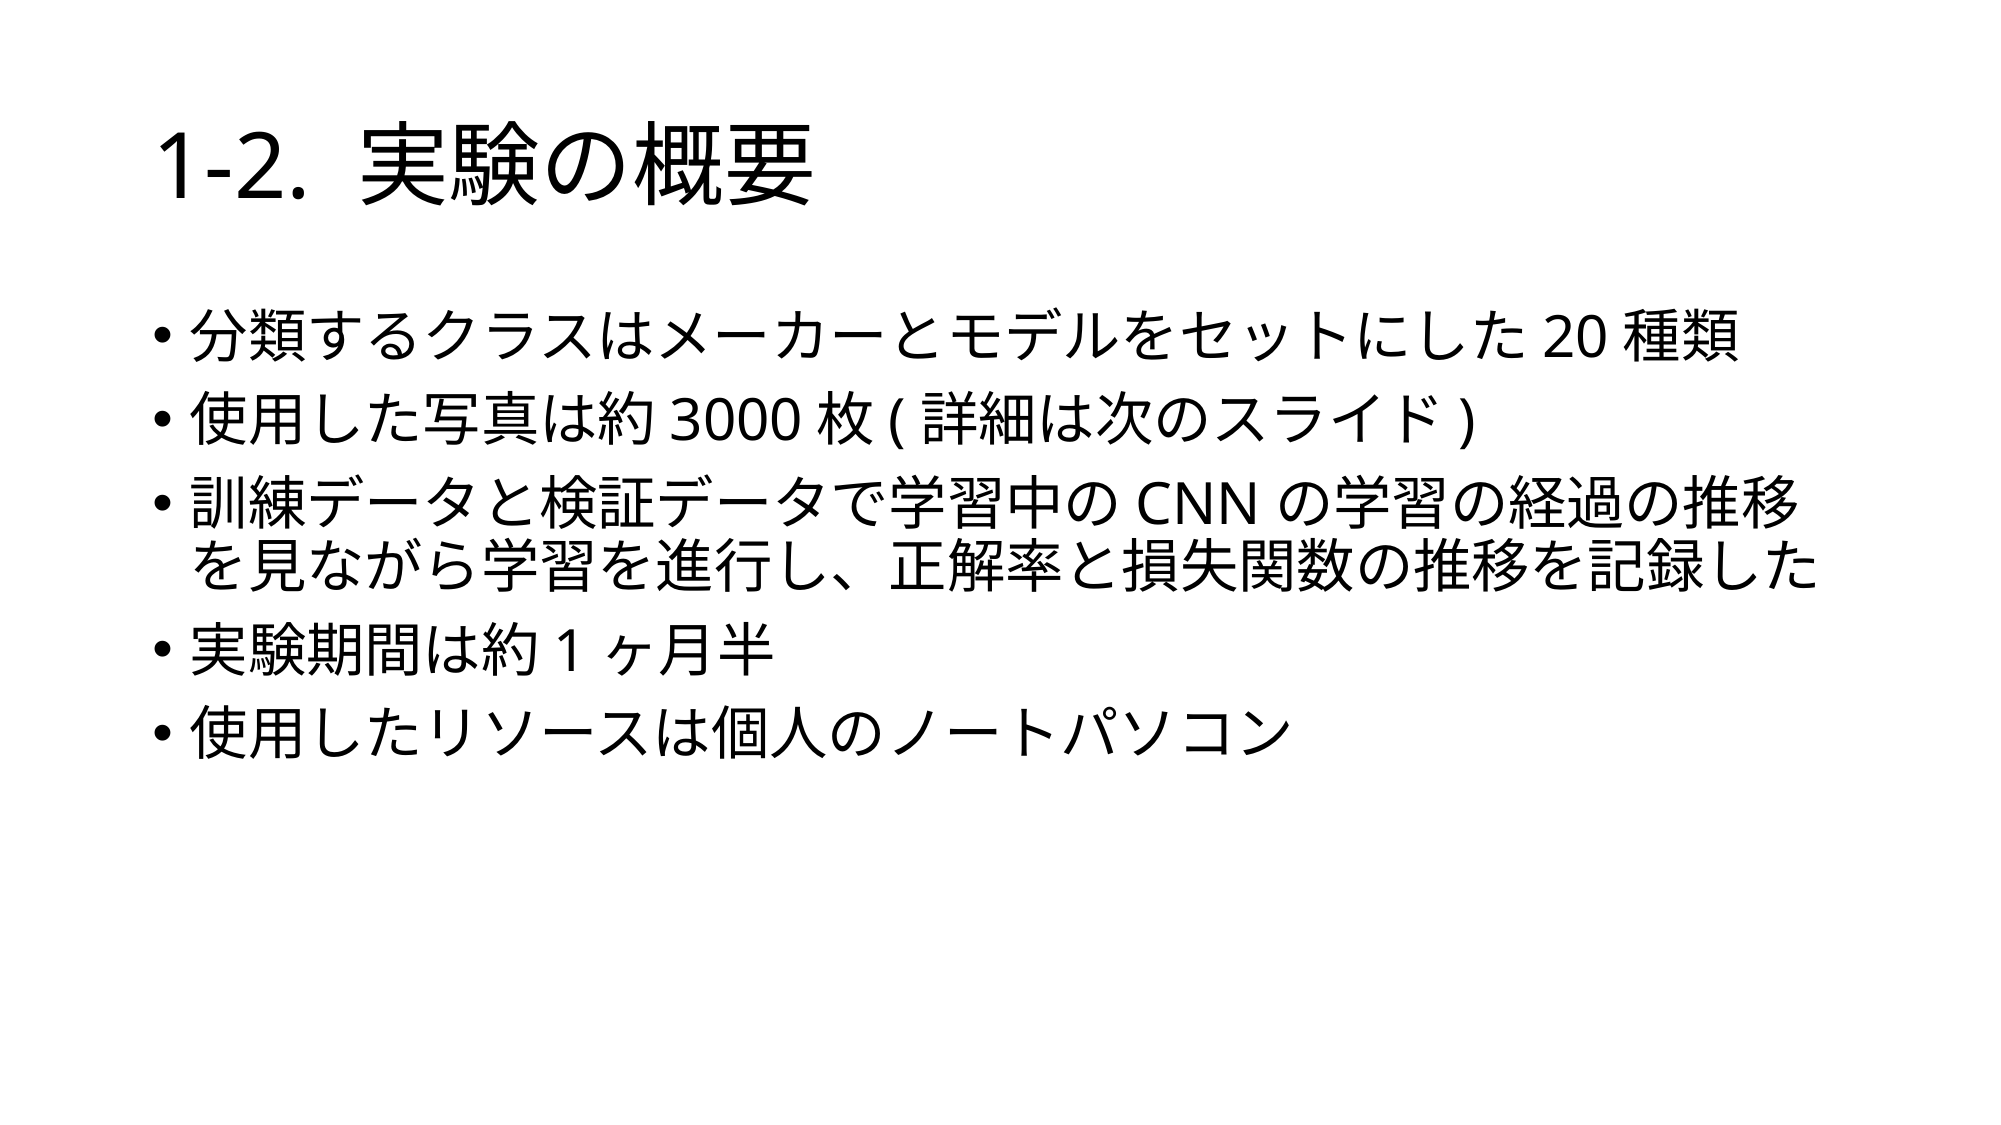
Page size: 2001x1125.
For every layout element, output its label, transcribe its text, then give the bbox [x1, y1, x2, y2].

list 分類するクラスはメーカーとモデルをセットにした20種類 使用した写真は約3000枚(詳細は次のスライド) 訓練データと検証データで学習中のCNNの学習の経過の推移を見ながら学習を進行し、正解率と損失関数の推移を記録した 実験期間は約1ヶ月半 使用したリソースは個人のノートパソコン [137, 299, 1863, 1014]
title 1-2. 実験の概要 [137, 59, 1863, 278]
